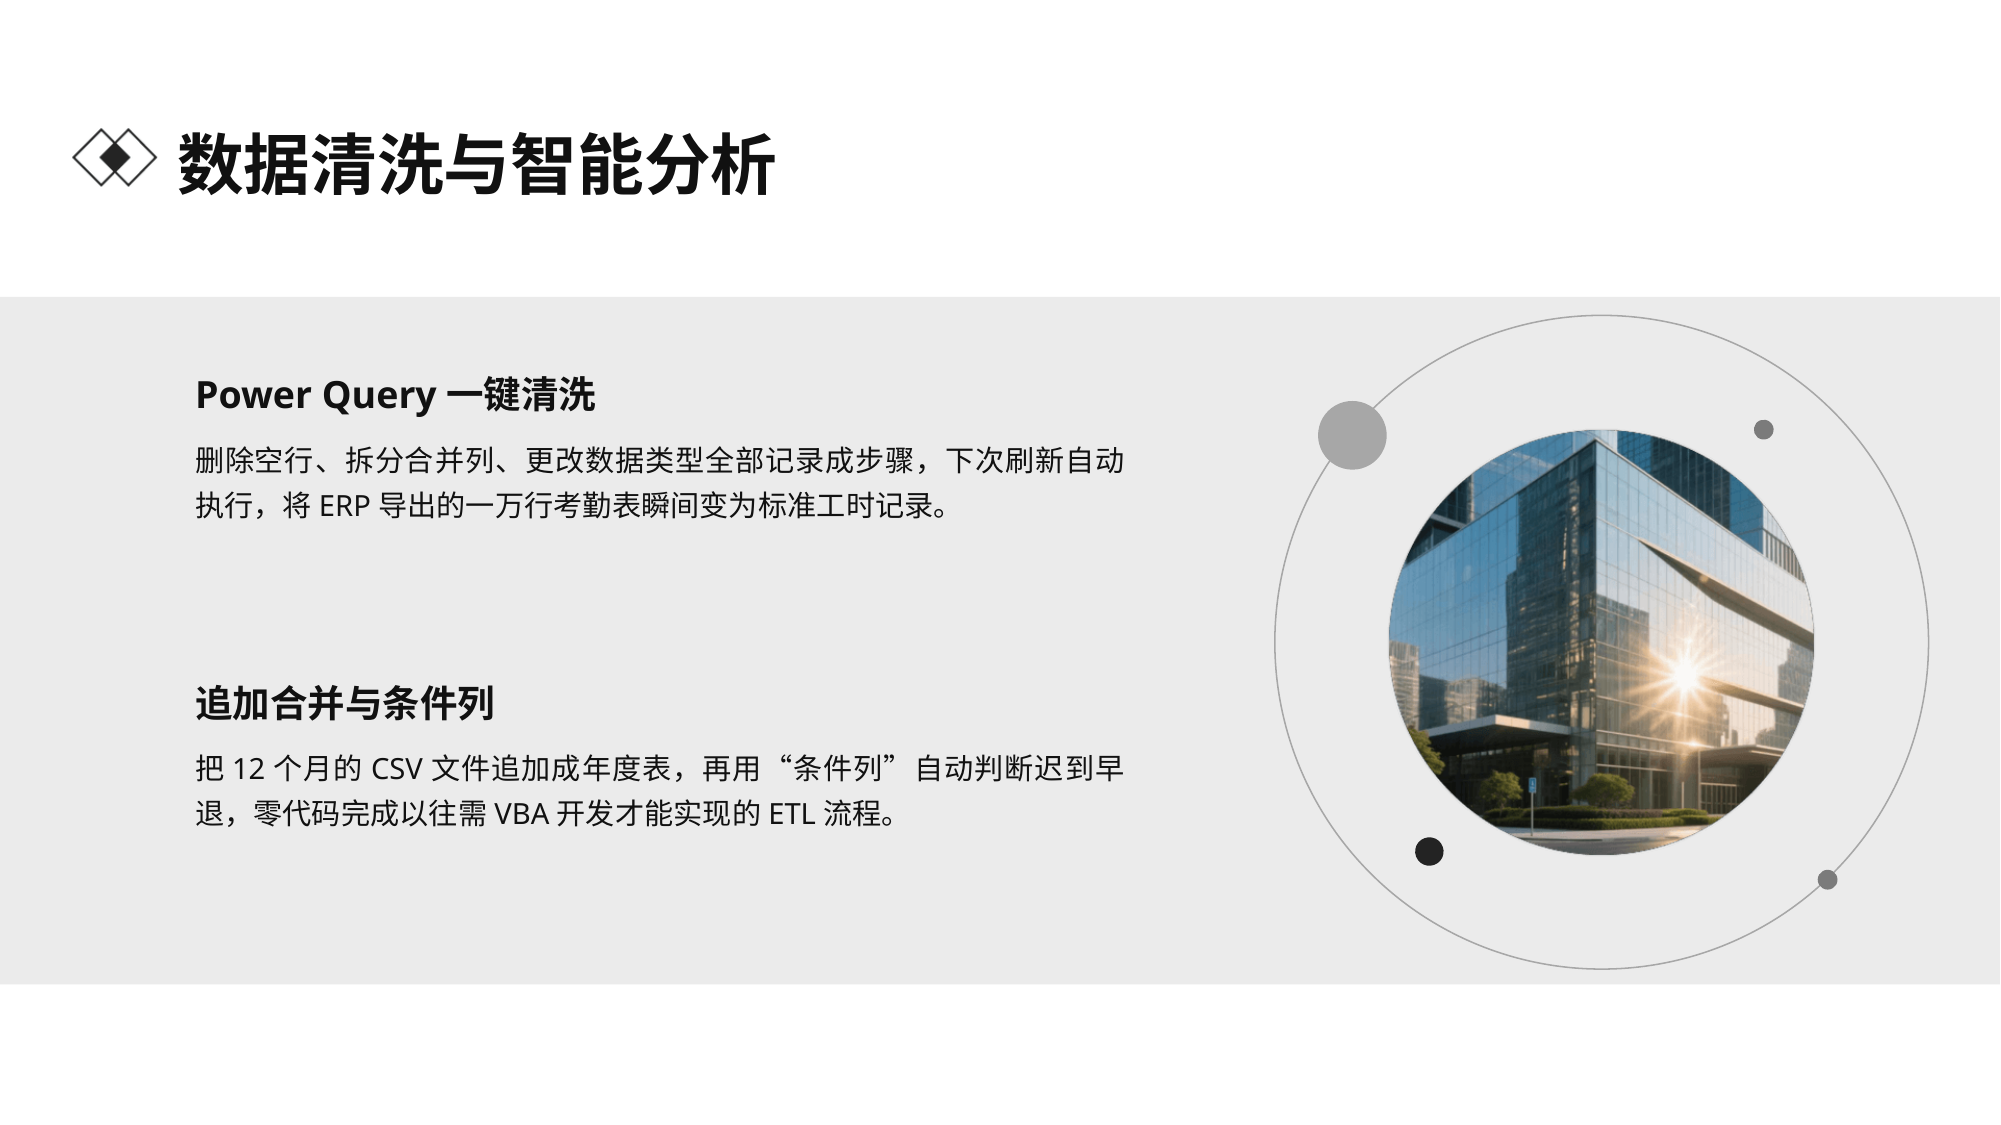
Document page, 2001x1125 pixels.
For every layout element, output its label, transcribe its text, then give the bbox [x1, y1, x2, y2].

text_box 删除空行、拆分合并列、更改数据类型全部记录成步骤，下次刷新自动执行，将ERP导出的一万行考勤表瞬间变为标准工时记录。 [180, 424, 1140, 530]
text_box 数据清洗与智能分析 [162, 115, 1891, 211]
text_box 追加合并与条件列 [180, 672, 1140, 732]
picture [1387, 428, 1816, 857]
text_box 把12个月的CSV文件追加成年度表，再用“条件列”自动判断迟到早退，零代码完成以往需VBA开发才能实现的ETL流程。 [180, 732, 1140, 839]
text_box [1817, 869, 1838, 890]
text_box Power Query一键清洗 [180, 363, 1140, 424]
text_box [1318, 400, 1373, 461]
text_box [1274, 315, 1929, 970]
picture [70, 126, 158, 187]
text_box [0, 296, 2000, 985]
